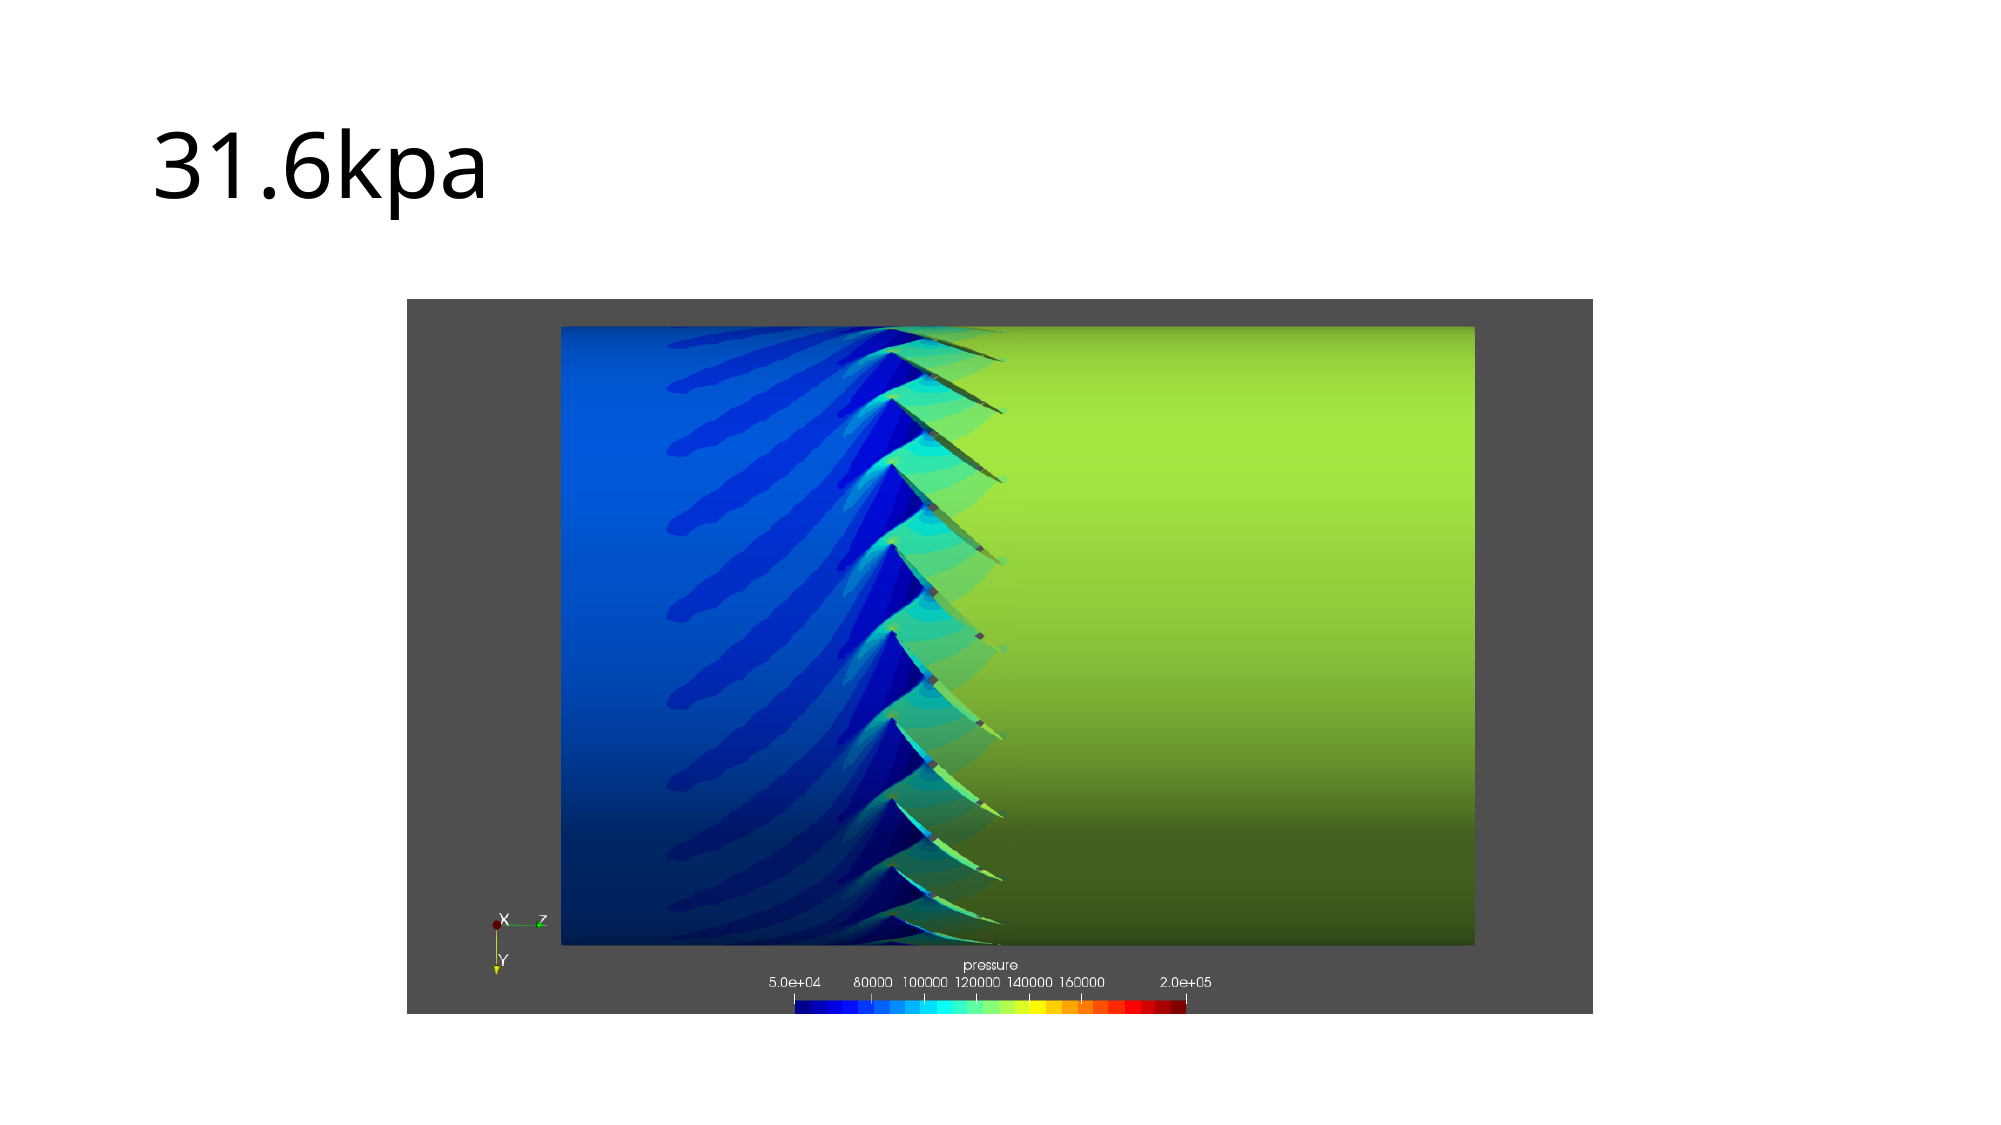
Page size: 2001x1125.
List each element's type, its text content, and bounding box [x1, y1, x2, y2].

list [407, 299, 1593, 1014]
title 31.6kpa [137, 59, 1863, 278]
